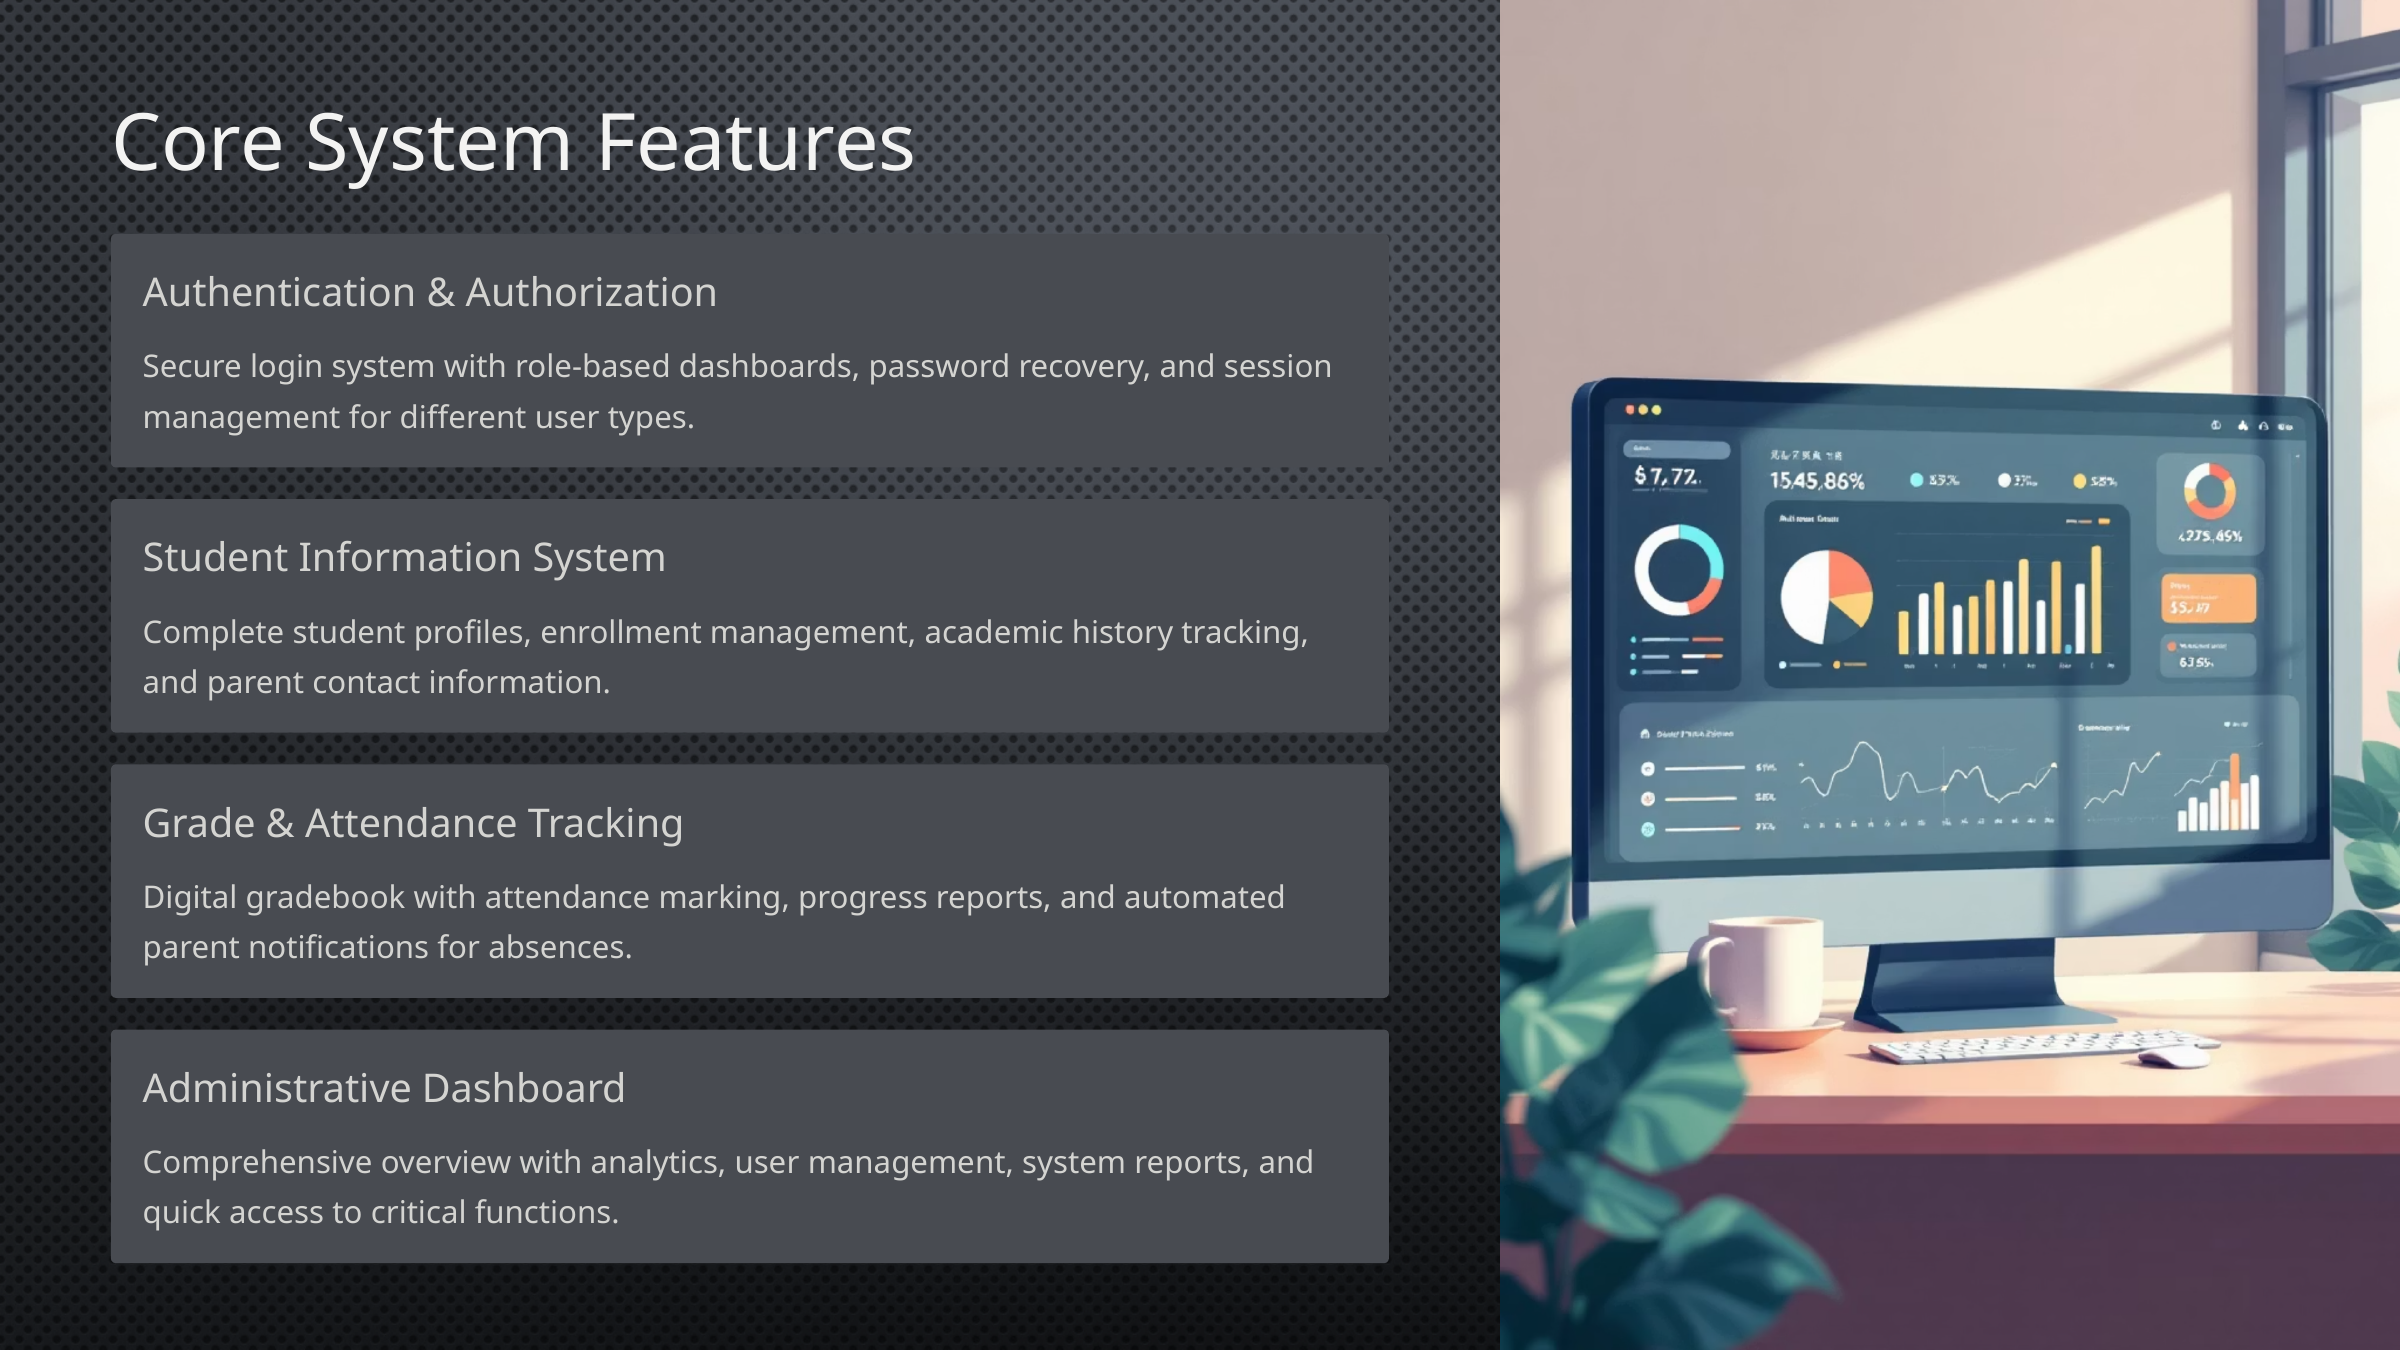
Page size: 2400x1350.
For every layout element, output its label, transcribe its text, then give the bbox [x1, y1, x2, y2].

text_box Administrative Dashboard [142, 1061, 616, 1111]
text_box Comprehensive overview with analytics, user management, system reports, and quick access to critical functions. [142, 1129, 1358, 1232]
text_box [110, 499, 1389, 733]
text_box Grade & Attendance Tracking [142, 796, 673, 846]
text_box Core System Features [111, 87, 905, 187]
text_box Complete student profiles, enrollment management, academic history tracking, and parent contact information. [142, 599, 1358, 701]
text_box Secure login system with role-based dashboards, password recovery, and session management for different user types. [142, 334, 1358, 436]
text_box Digital gradebook with attendance marking, progress reports, and automated parent notifications for absences. [142, 864, 1358, 967]
text_box Authentication & Authorization [142, 265, 704, 316]
picture [1499, 0, 2400, 1350]
text_box [110, 233, 1389, 468]
text_box [110, 764, 1389, 998]
text_box Student Information System [142, 530, 657, 581]
text_box [110, 1029, 1389, 1264]
